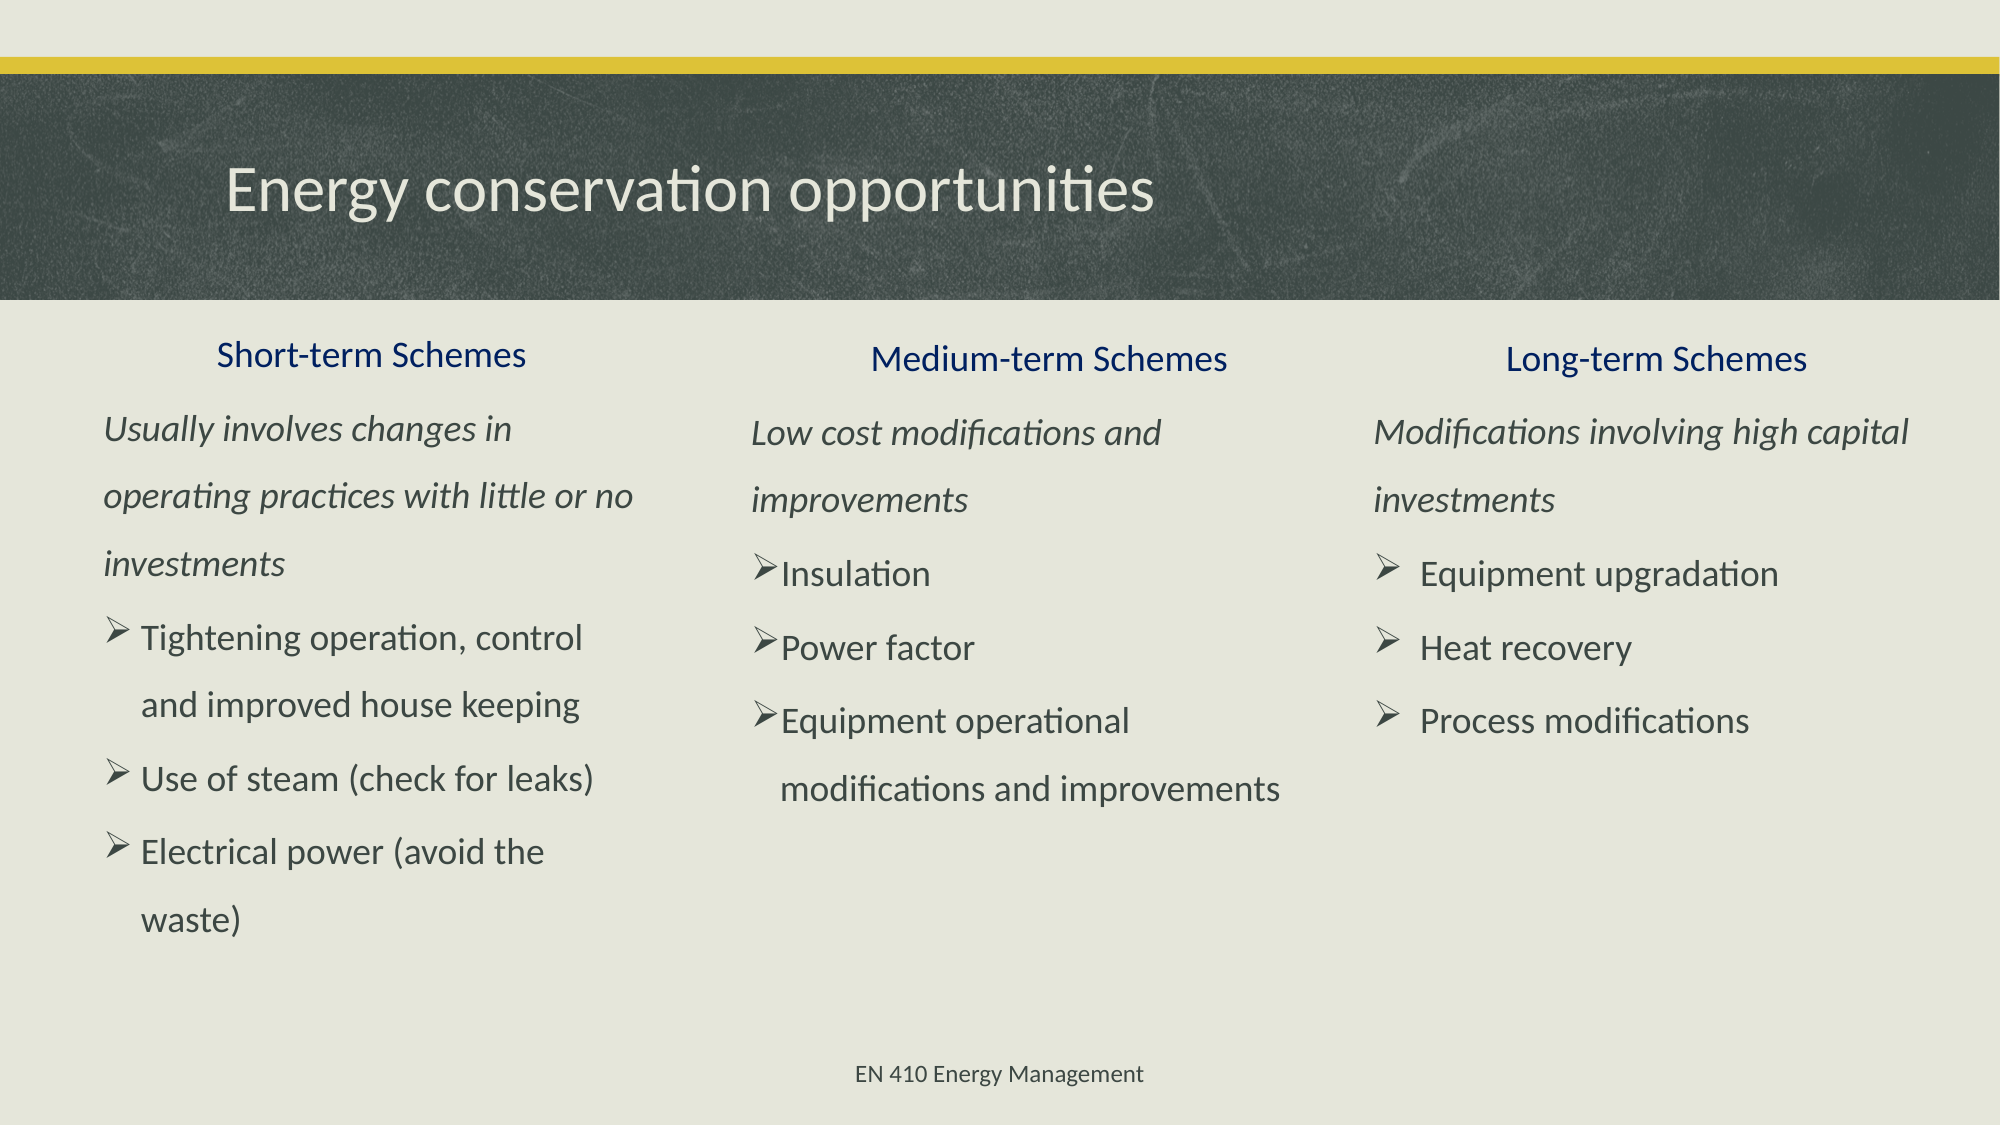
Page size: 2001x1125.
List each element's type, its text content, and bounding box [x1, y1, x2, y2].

list Medium-term Schemes Low cost modifications and improvements Insulation Power factor Equipment operational modifications and improvements [691, 303, 1332, 958]
footer EN 410 Energy Management [533, 1042, 1467, 1103]
text_box Long-term Schemes Modifications involving high capital investments Equipment upgradation Heat recovery Process modifications [1358, 303, 1956, 958]
title Energy conservation opportunities [210, 76, 1790, 300]
picture [0, 74, 2000, 300]
list Short-term Schemes Usually involves changes in operating practices with little or no investments Tightening operation, control and improved house keeping Use of steam (check for leaks) Electrical power (avoid the waste) [13, 299, 656, 954]
